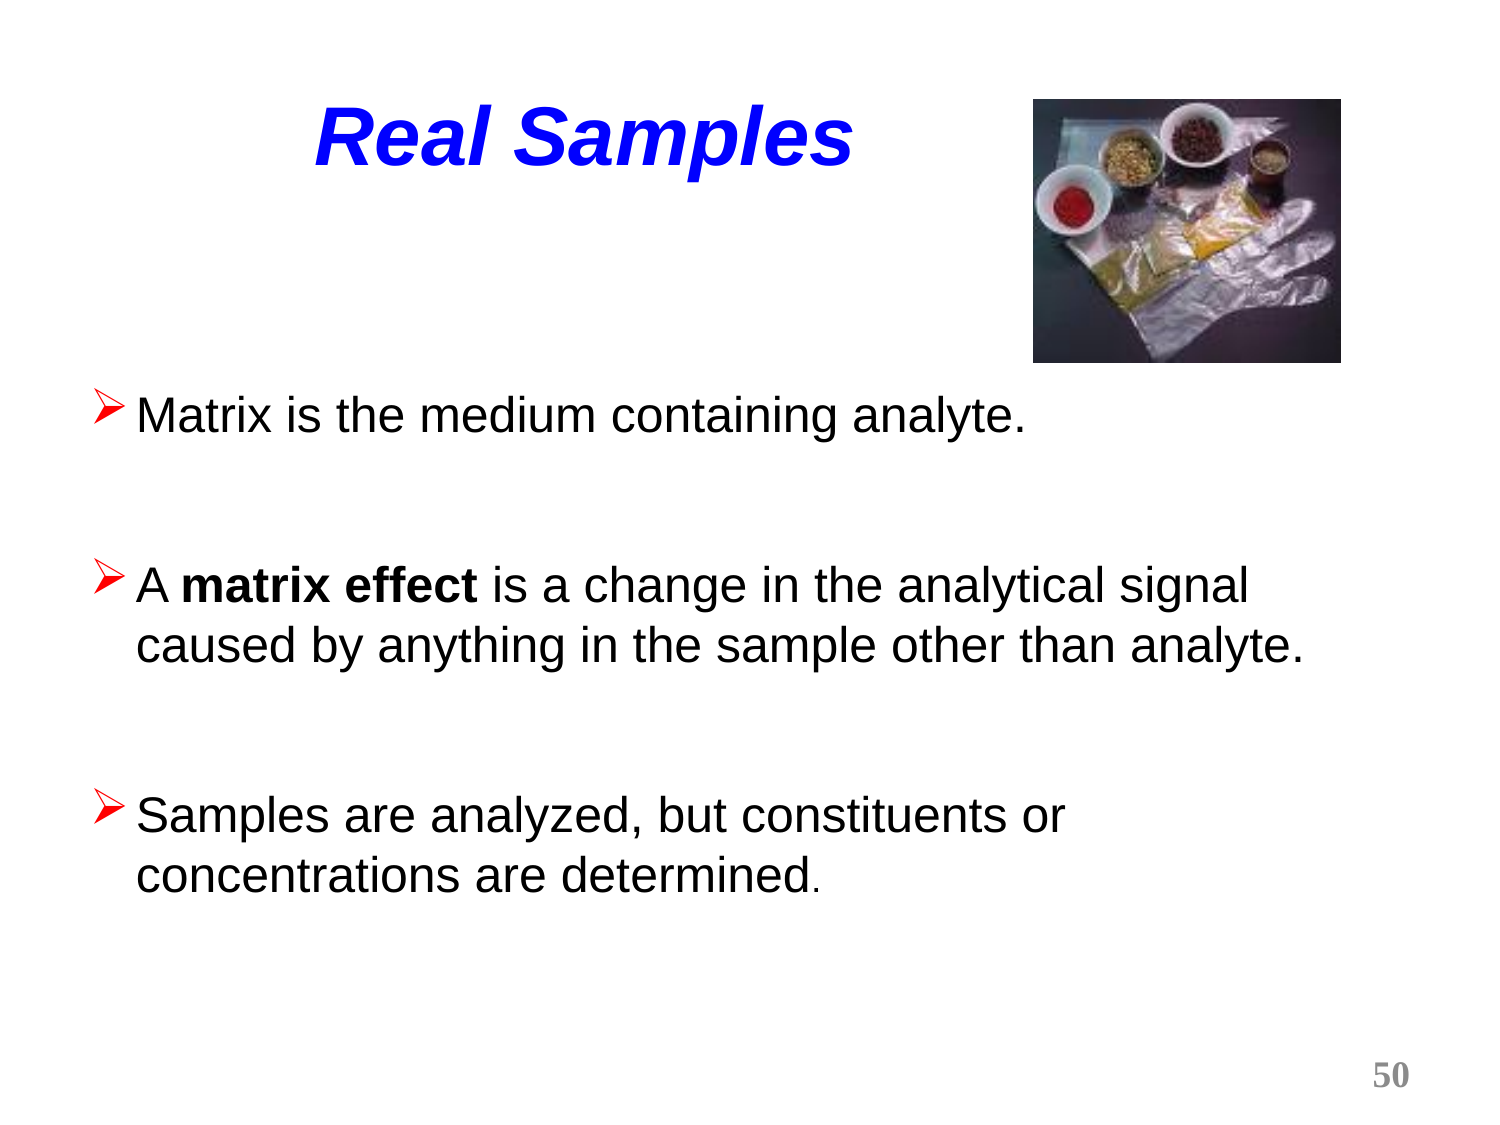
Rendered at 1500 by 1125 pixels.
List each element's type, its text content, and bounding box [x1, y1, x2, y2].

text_box Matrix is the medium containing analyte. A matrix effect is a change in the analytical signal caused by anything in the sample other than analyte. Samples are analyzed, but constituents or concentrations are determined. [74, 374, 1350, 910]
slide_number 50 [1074, 1042, 1425, 1103]
text_box Real Samples [300, 75, 950, 190]
picture [1032, 99, 1341, 363]
